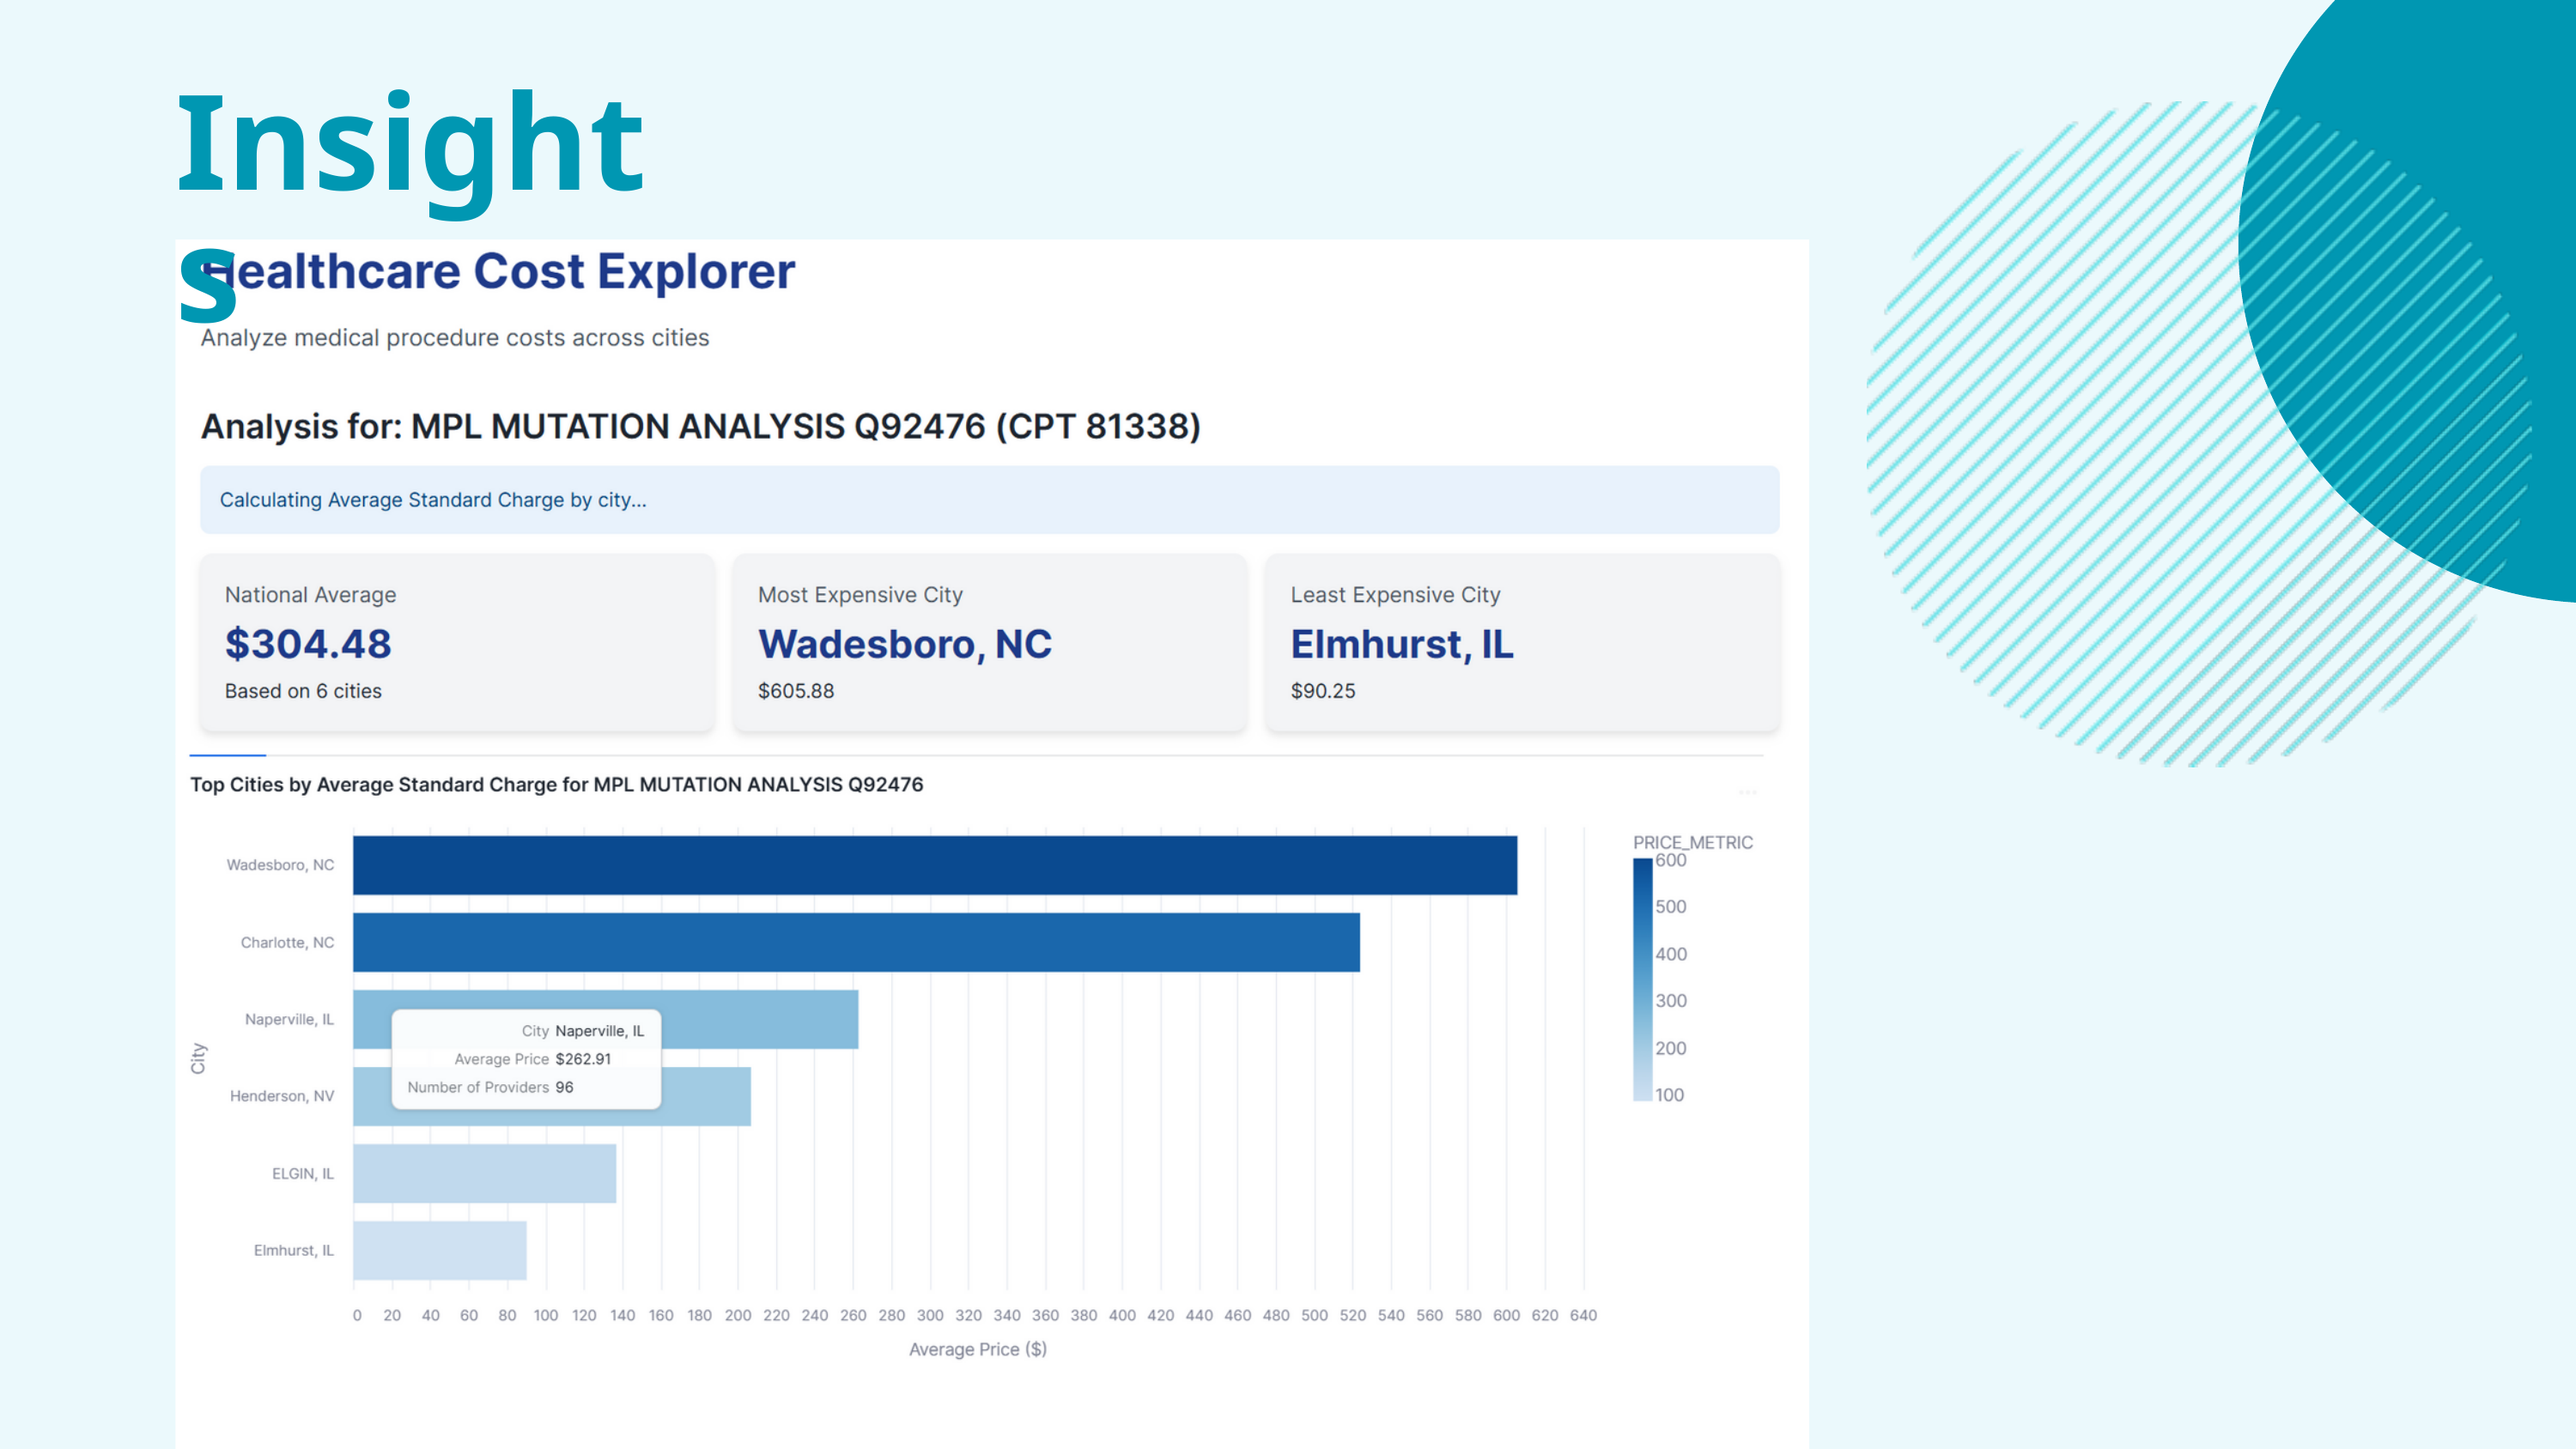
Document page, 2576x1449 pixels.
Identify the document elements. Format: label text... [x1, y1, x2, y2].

text_box [1867, 101, 2532, 767]
text_box [175, 754, 1809, 1449]
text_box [2239, 0, 2576, 603]
text_box [175, 239, 1809, 754]
text_box Insights [175, 84, 677, 349]
